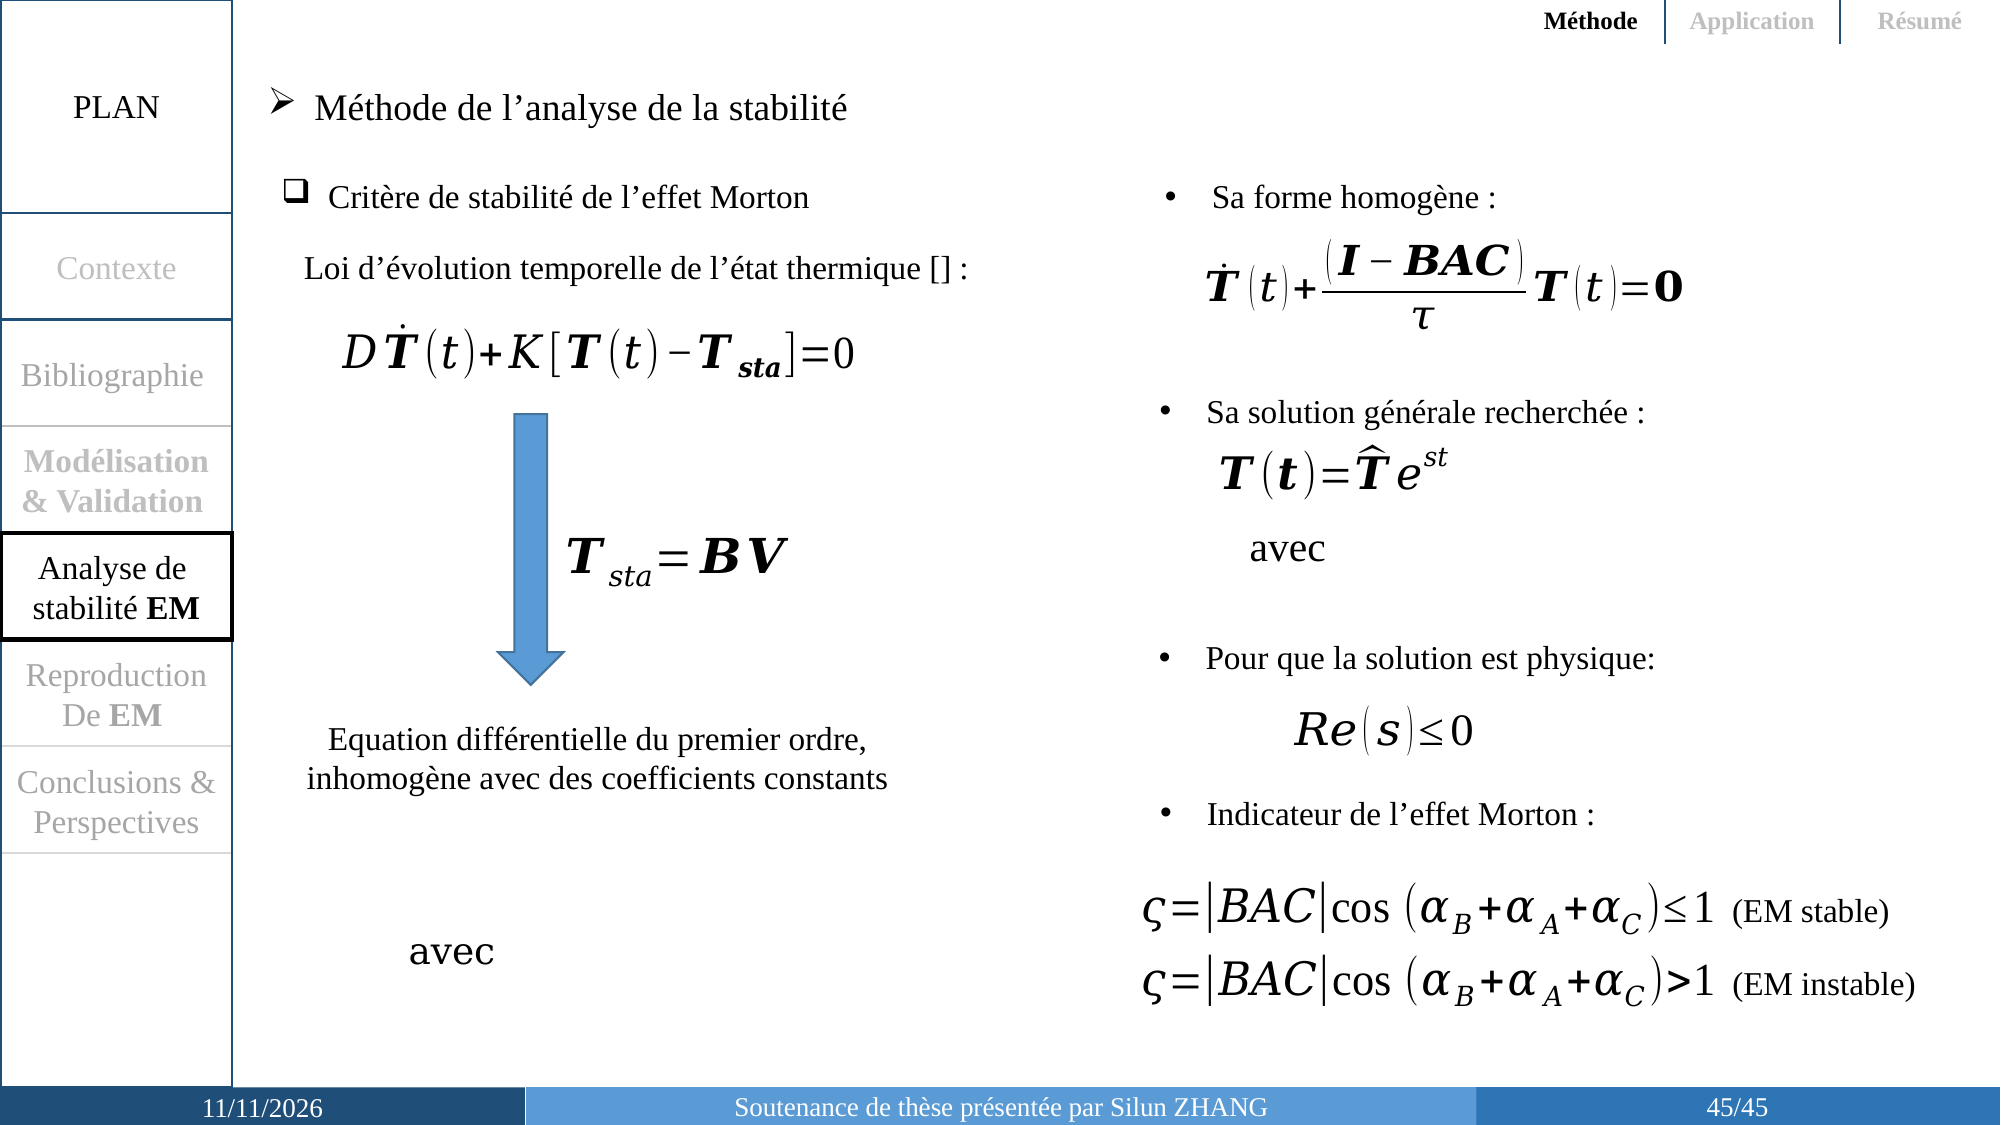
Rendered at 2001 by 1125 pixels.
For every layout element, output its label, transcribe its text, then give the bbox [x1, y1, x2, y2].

text_box [0, 0, 233, 212]
text_box Analyse de stabilité EM [0, 532, 233, 641]
text_box Equation différentielle du premier ordre, inhomogène avec des coefficients constants [278, 709, 917, 804]
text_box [1140, 629, 1684, 759]
text_box [0, 641, 233, 1087]
footer Soutenance de thèse présentée par Silun ZHANG [526, 1087, 1477, 1125]
text_box Contexte [0, 212, 233, 321]
text_box (EM instable) [1717, 954, 1931, 1009]
slide_number 45/45 [1477, 1087, 2000, 1125]
text_box Méthode de l’analyse de la stabilité [252, 75, 1375, 136]
table_header Application [1666, 0, 1839, 44]
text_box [1141, 382, 1674, 600]
table_header Méthode [1517, 0, 1664, 44]
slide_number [0, 1087, 525, 1125]
text_box Loi d’évolution temporelle de l’état thermique [] : [288, 238, 985, 294]
text_box (EM stable) [1717, 881, 1905, 937]
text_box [1147, 168, 1686, 340]
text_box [498, 414, 1030, 685]
text_box Critère de stabilité de l’effet Morton [266, 168, 896, 223]
table_header Résumé [1841, 0, 2000, 44]
text_box [0, 321, 233, 532]
